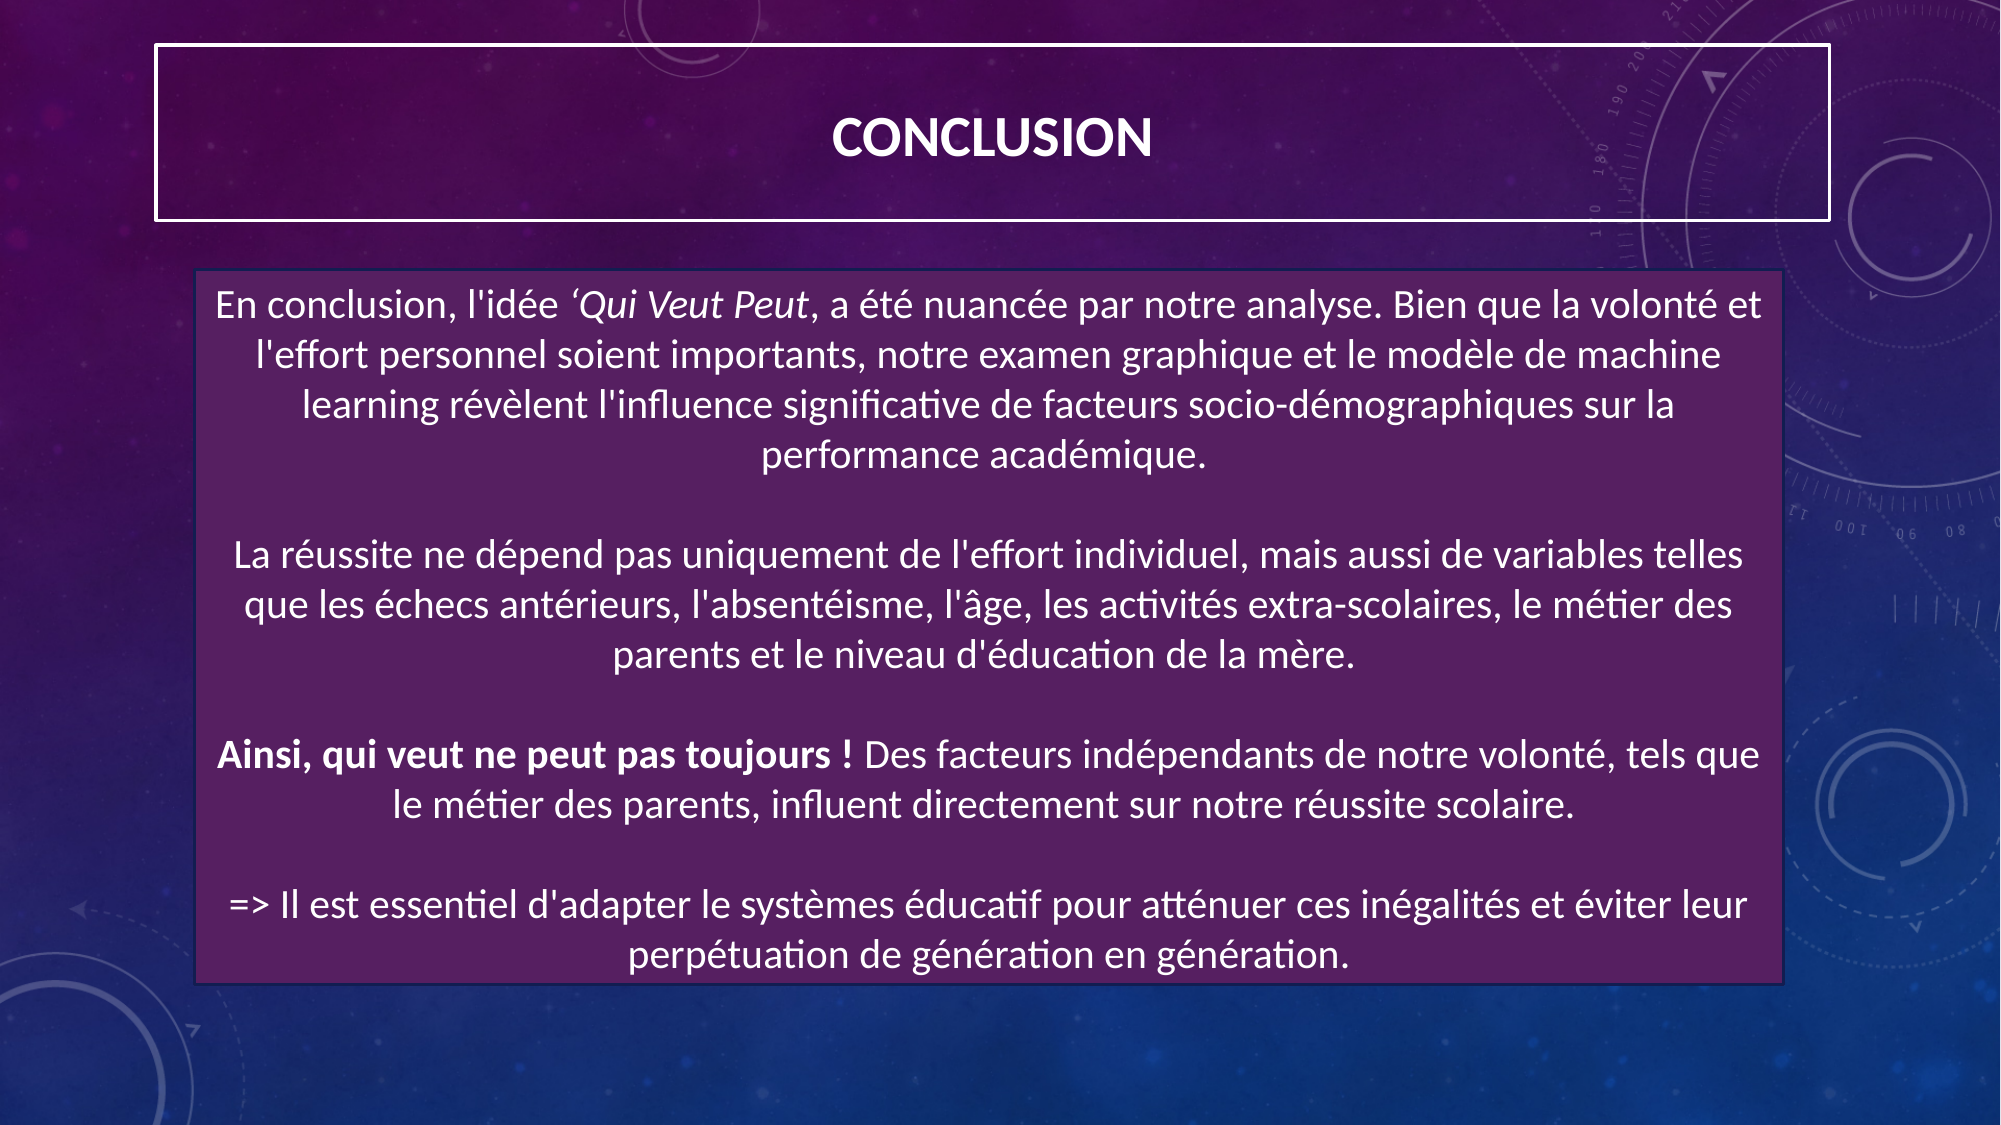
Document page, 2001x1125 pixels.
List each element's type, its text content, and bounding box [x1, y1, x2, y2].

picture [0, 0, 2001, 1125]
text_box En conclusion, l'idée ‘Qui Veut Peut, a été nuancée par notre analyse. Bien que la volonté et l'effort personnel soient importants, notre examen graphique et le modèle de machine learning révèlent l'influence significative de facteurs socio-démographiques sur la performance académique. La réussite ne dépend pas uniquement de l'effort individuel, mais aussi de variables telles que les échecs antérieurs, l'absentéisme, l'âge, les activités extra-scolaires, le métier des parents et le niveau d'éducation de la mère. Ainsi, qui veut ne peut pas toujours ! Des facteurs indépendants de notre volonté, tels que le métier des parents, influent directement sur notre réussite scolaire. => Il est essentiel d'adapter le systèmes éducatif pour atténuer ces inégalités et éviter leur perpétuation de génération en génération. [194, 269, 1784, 985]
text_box Conclusion [155, 45, 1830, 221]
